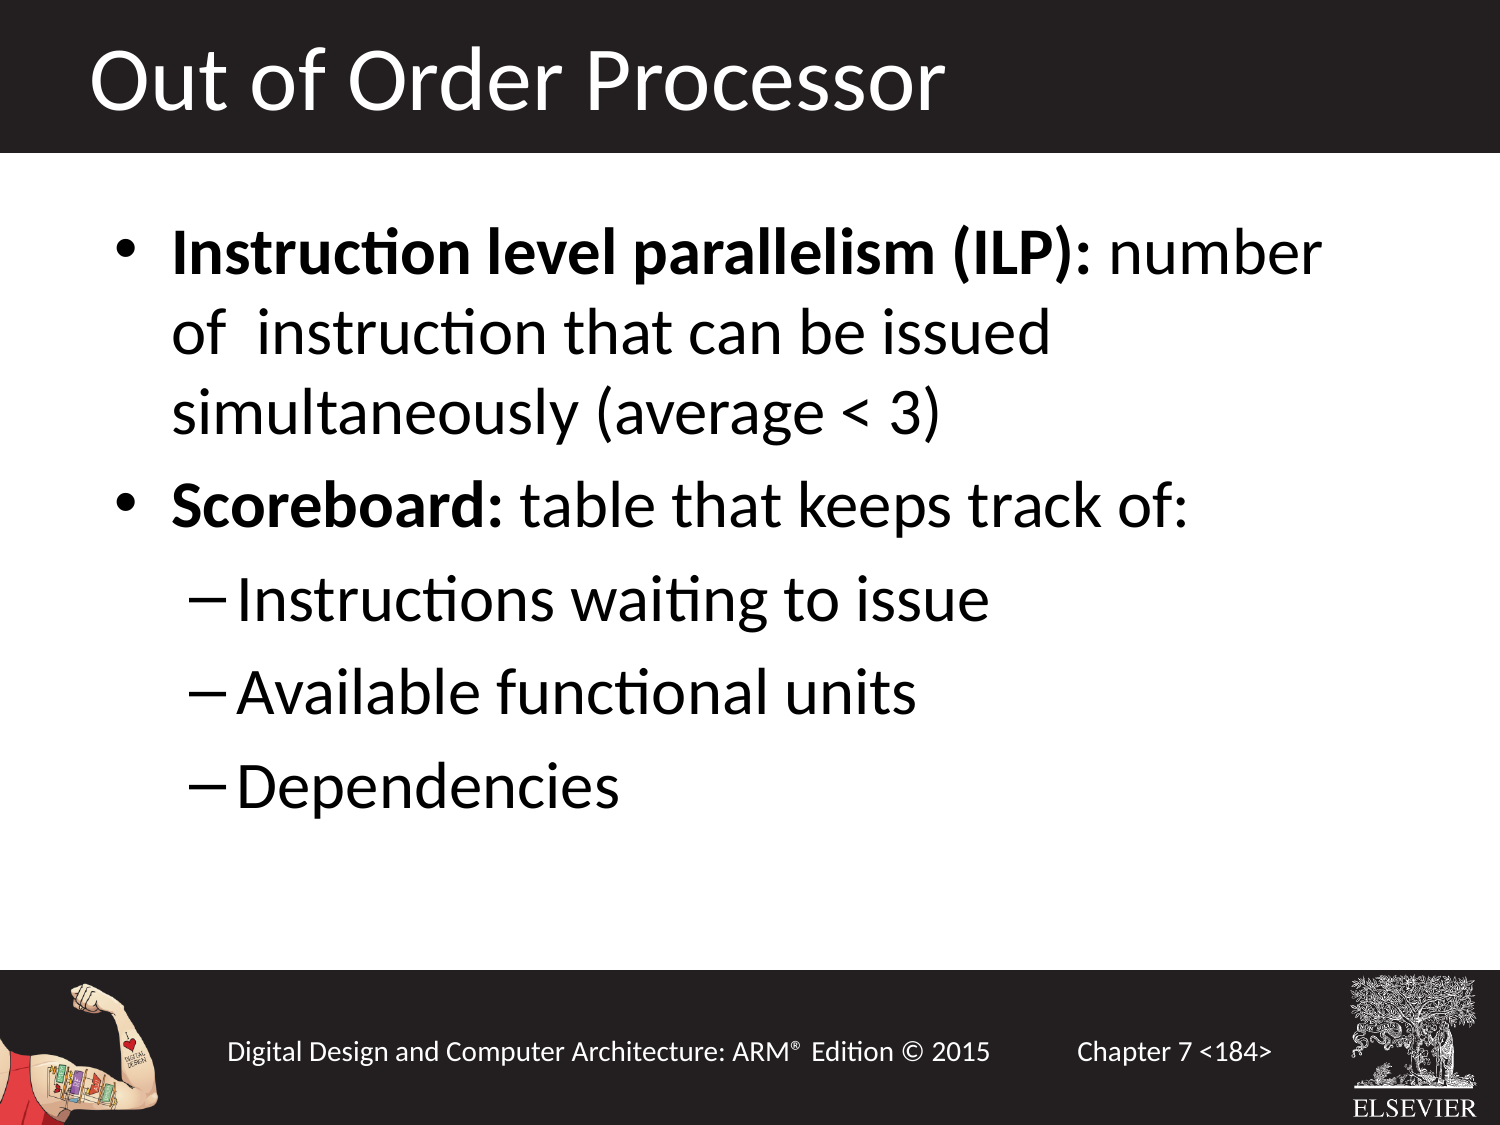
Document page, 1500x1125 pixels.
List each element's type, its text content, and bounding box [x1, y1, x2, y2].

picture [0, 979, 163, 1125]
text_box Out of Order Processor [75, 11, 1375, 136]
picture [1350, 974, 1477, 1117]
text_box [87, 174, 1413, 231]
text_box [87, 233, 1413, 1025]
